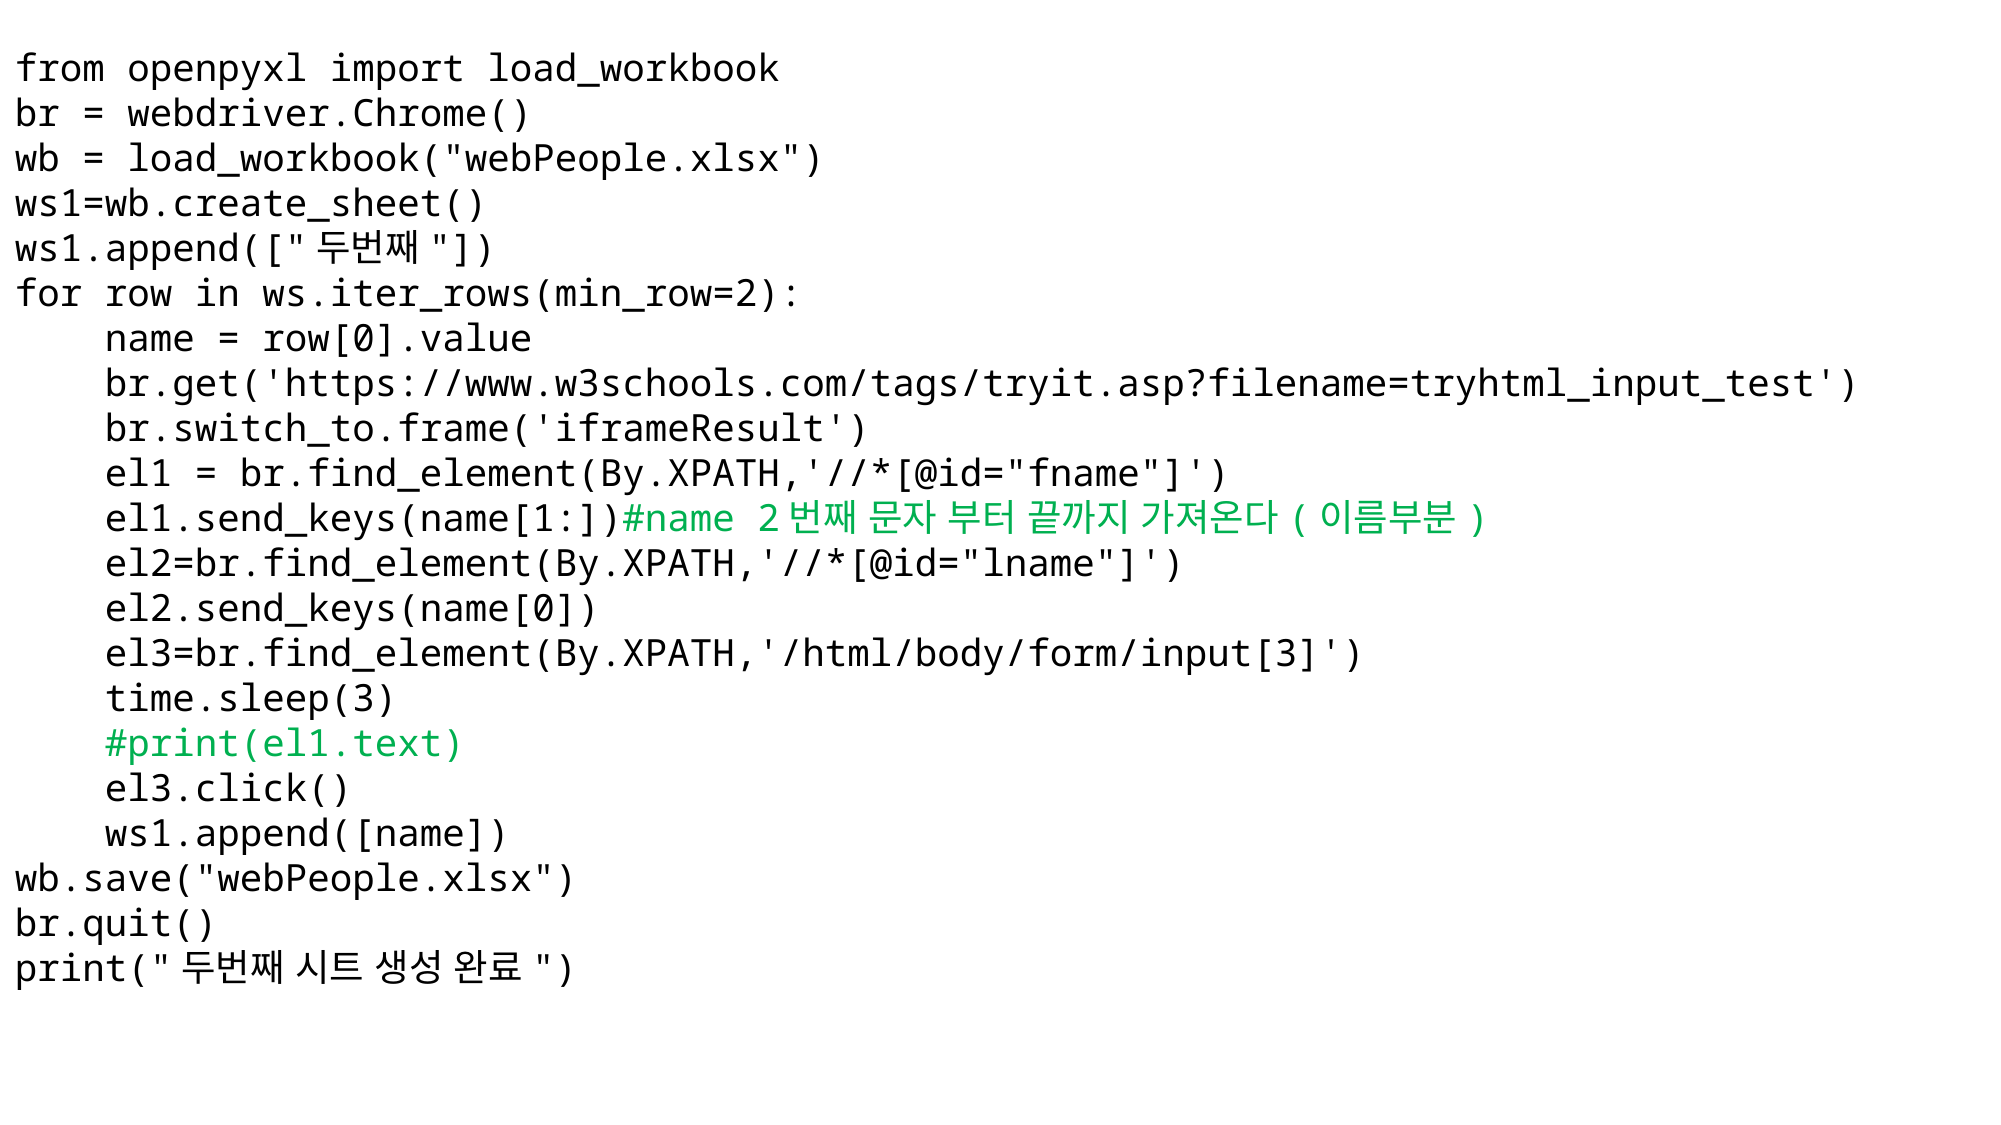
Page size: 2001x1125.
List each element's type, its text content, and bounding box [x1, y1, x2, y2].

text_box from openpyxl import load_workbook br = webdriver.Chrome() wb = load_workbook("webPeople.xlsx") ws1=wb.create_sheet() ws1.append(["두번째"]) for row in ws.iter_rows(min_row=2): name = row[0].value br.get('https://www.w3schools.com/tags/tryit.asp?filename=tryhtml_input_test') br.switch_to.frame('iframeResult') el1 = br.find_element(By.XPATH,'//*[@id="fname"]') el1.send_keys(name[1:])#name 2번째 문자 부터 끝까지 가져온다(이름부분) el2=br.find_element(By.XPATH,'//*[@id="lname"]') el2.send_keys(name[0]) el3=br.find_element(By.XPATH,'/html/body/form/input[3]') time.sleep(3) #print(el1.text) el3.click() ws1.append([name]) wb.save("webPeople.xlsx") br.quit() print("두번째 시트 생성 완료") [0, 36, 1926, 1041]
